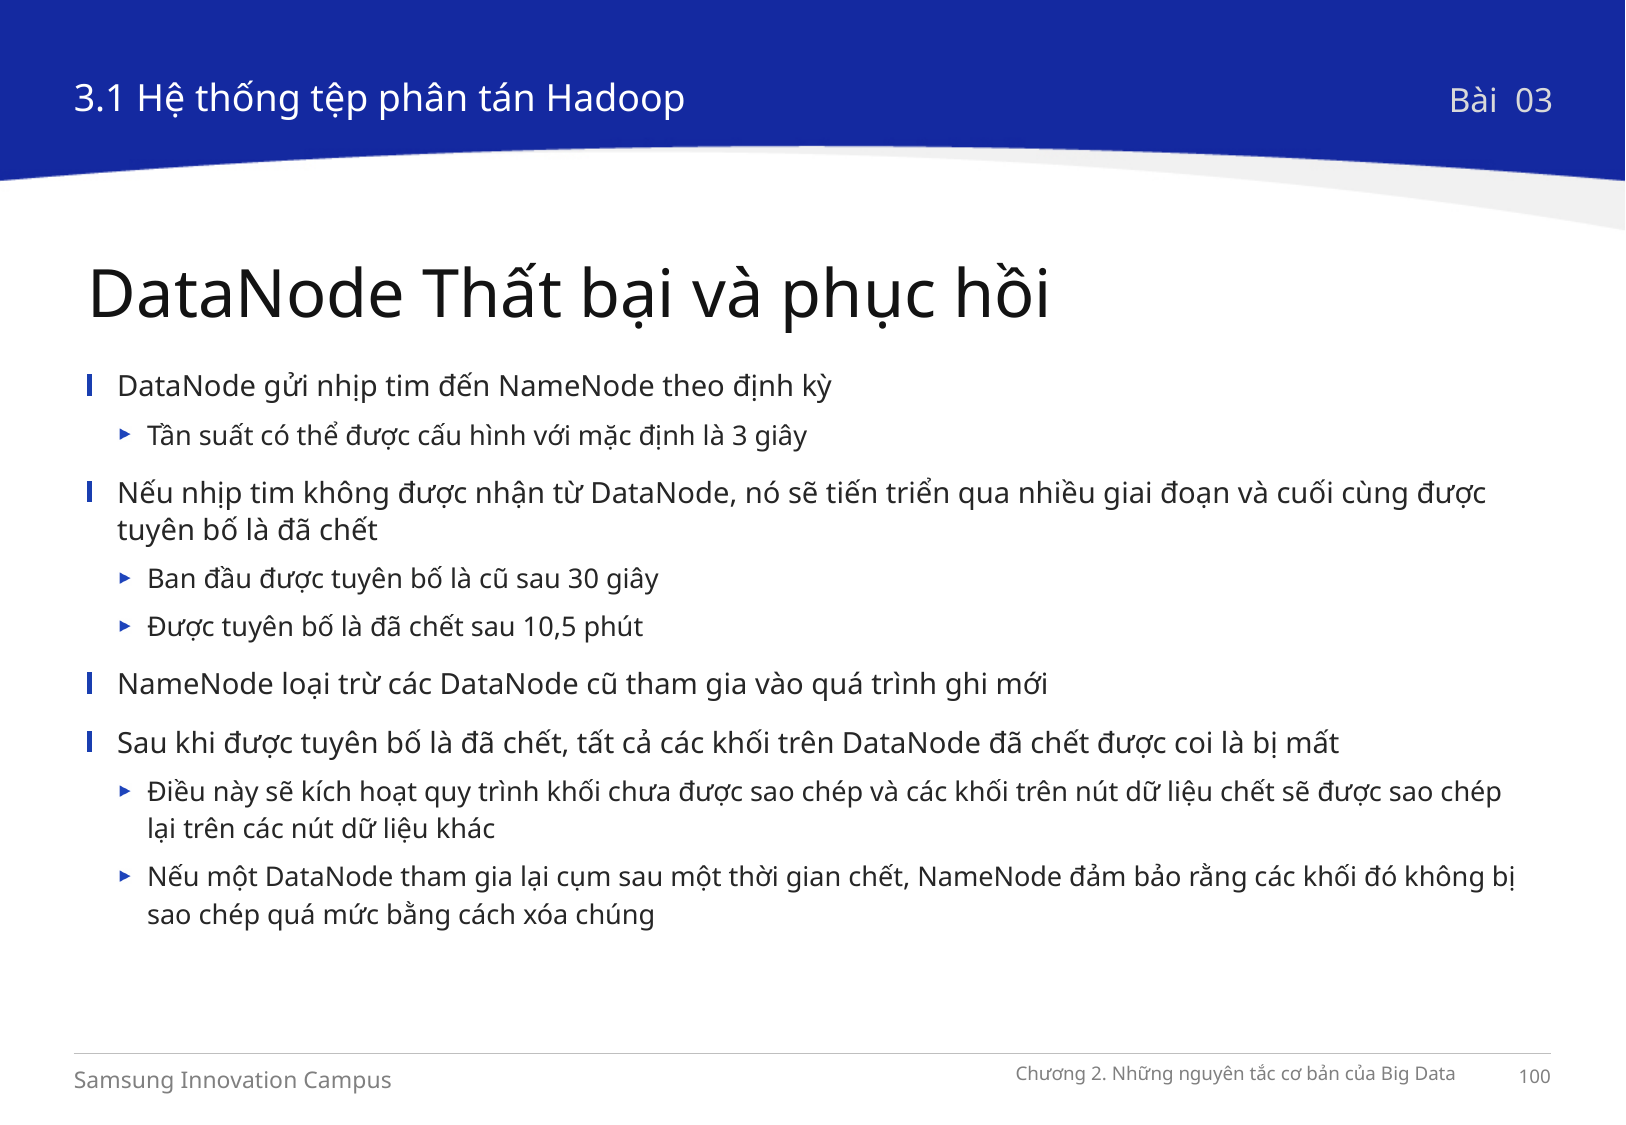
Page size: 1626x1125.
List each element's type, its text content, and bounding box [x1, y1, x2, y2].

picture [0, 0, 1625, 1125]
list DataNode gửi nhịp tim đến NameNode theo định kỳ Tần suất có thể được cấu hình với mặc định là 3 giây Nếu nhịp tim không được nhận từ DataNode, nó sẽ tiến triển qua nhiều giai đoạn và cuối cùng được tuyên bố là đã chết Ban đầu được tuyên bố là cũ sau 30 giây Được tuyên bố là đã chết sau 10,5 phút NameNode loại trừ các DataNode cũ tham gia vào quá trình ghi mới Sau khi được tuyên bố là đã chết, tất cả các khối trên DataNode đã chết được coi là bị mất Điều này sẽ kích hoạt quy trình khối chưa được sao chép và các khối trên nút dữ liệu chết sẽ được sao chép lại trên các nút dữ liệu khác Nếu một DataNode tham gia lại cụm sau một thời gian chết, NameNode đảm bảo rằng các khối đó không bị sao chép quá mức bằng cách xóa chúng [87, 365, 1531, 516]
list 3.1 Hệ thống tệp phân tán Hadoop [73, 73, 1308, 119]
list DataNode Thất bại và phục hồi [87, 249, 1531, 331]
list Bài 03 [1423, 79, 1554, 120]
